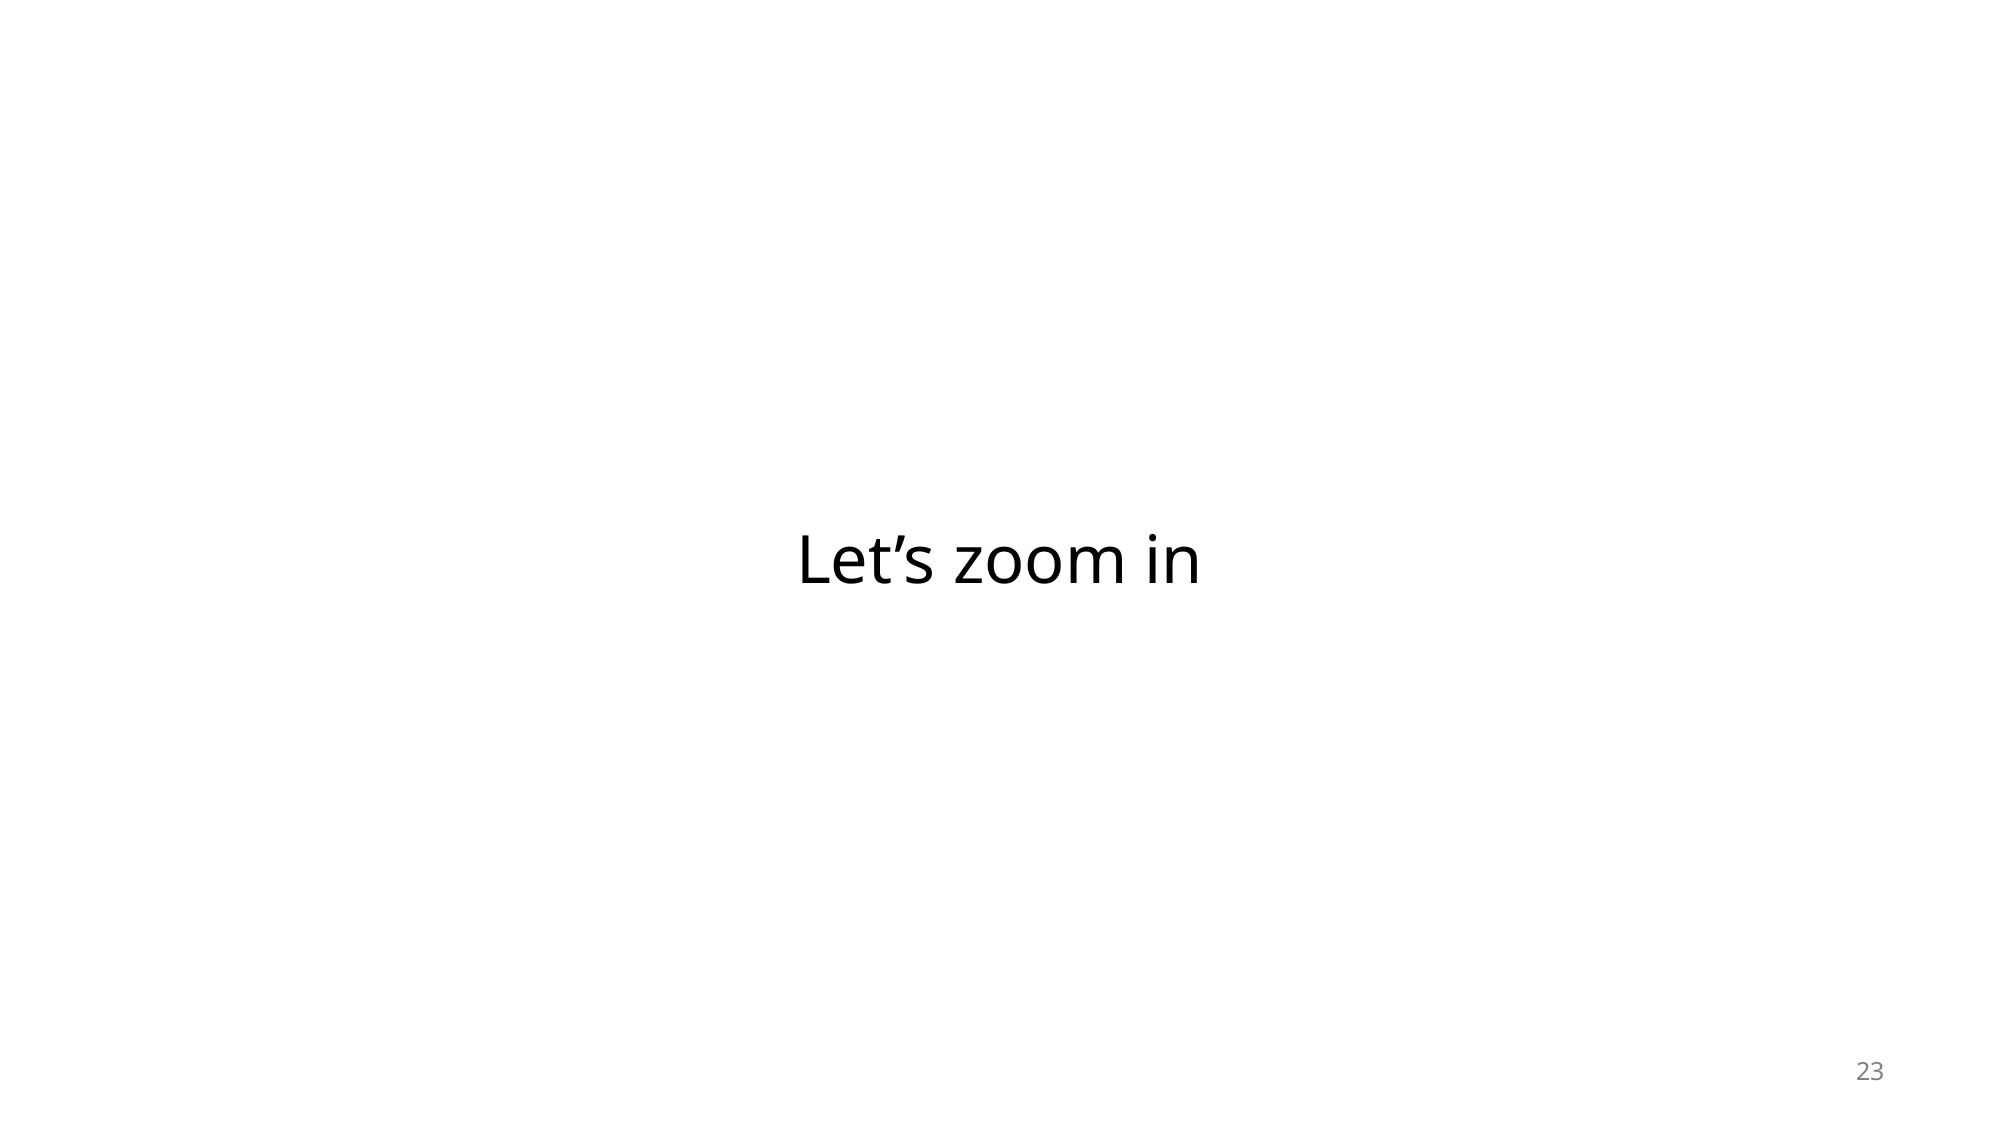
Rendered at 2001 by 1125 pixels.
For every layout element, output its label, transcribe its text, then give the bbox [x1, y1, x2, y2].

title Let’s zoom in [99, 506, 1900, 619]
slide_number 23 [1749, 1042, 1900, 1103]
